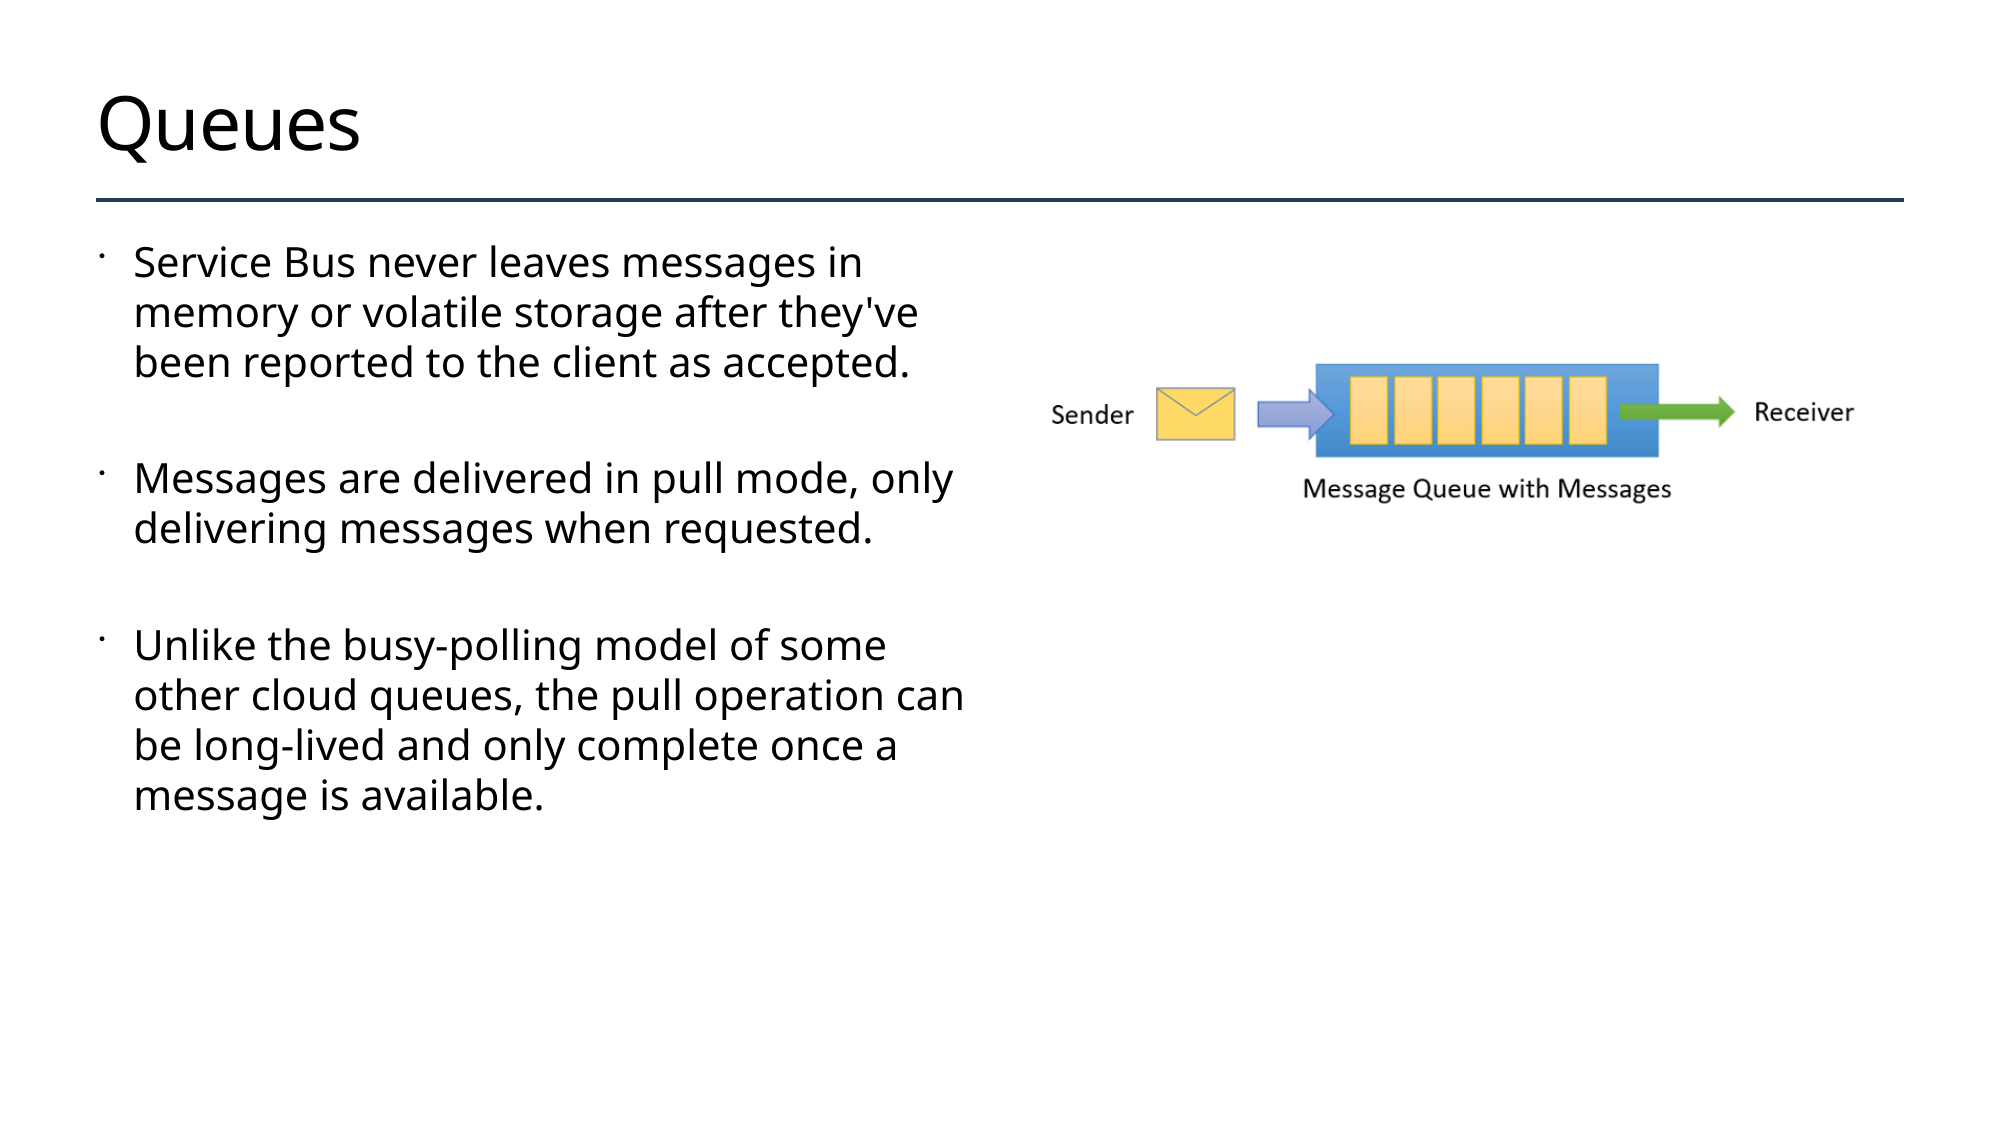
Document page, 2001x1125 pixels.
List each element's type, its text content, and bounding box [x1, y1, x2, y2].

title Queues [96, 75, 1904, 166]
picture [1043, 362, 1861, 507]
list Service Bus never leaves messages in memory or volatile storage after they've been reported to the client as accepted. Messages are delivered in pull mode, only delivering messages when requested. Unlike the busy-polling model of some other cloud queues, the pull operation can be long-lived and only complete once a message is available. [95, 235, 989, 892]
